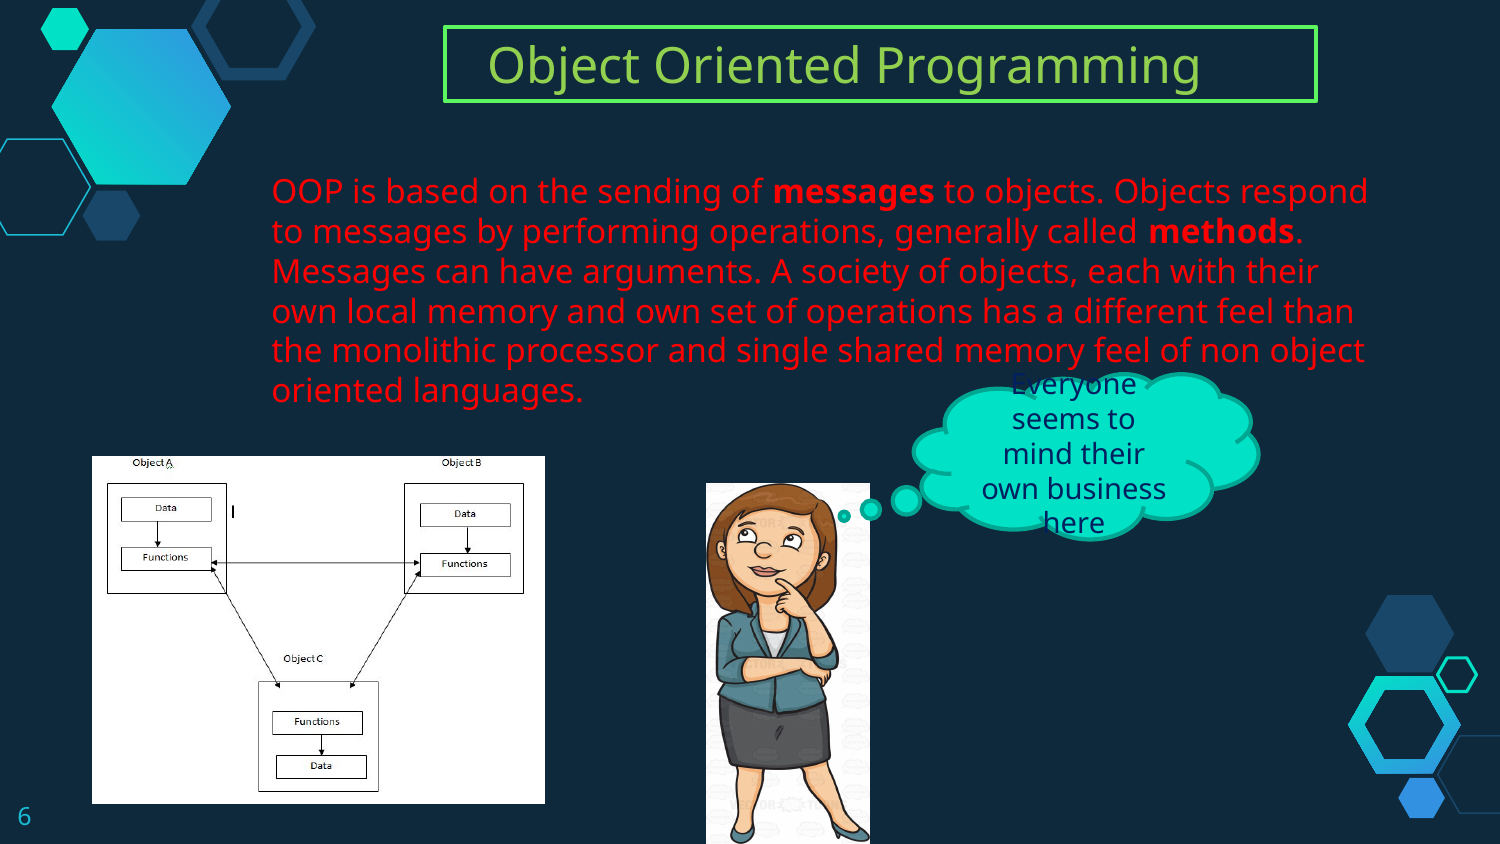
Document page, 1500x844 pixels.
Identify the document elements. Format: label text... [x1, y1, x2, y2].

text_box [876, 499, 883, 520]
text_box OOP is based on the sending of messages to objects. Objects respond to messages by performing operations, generally called methods. Messages can have arguments. A society of objects, each with their own local memory and own set of operations has a different feel than the monolithic processor and single shared memory feel of non object oriented languages. [256, 162, 1404, 417]
picture [706, 482, 870, 844]
picture [91, 456, 545, 804]
slide_number 6 [2, 785, 93, 844]
text_box Everyone seems to mind their own business here [890, 372, 1261, 542]
text_box Object Oriented Programming [443, 25, 1318, 103]
